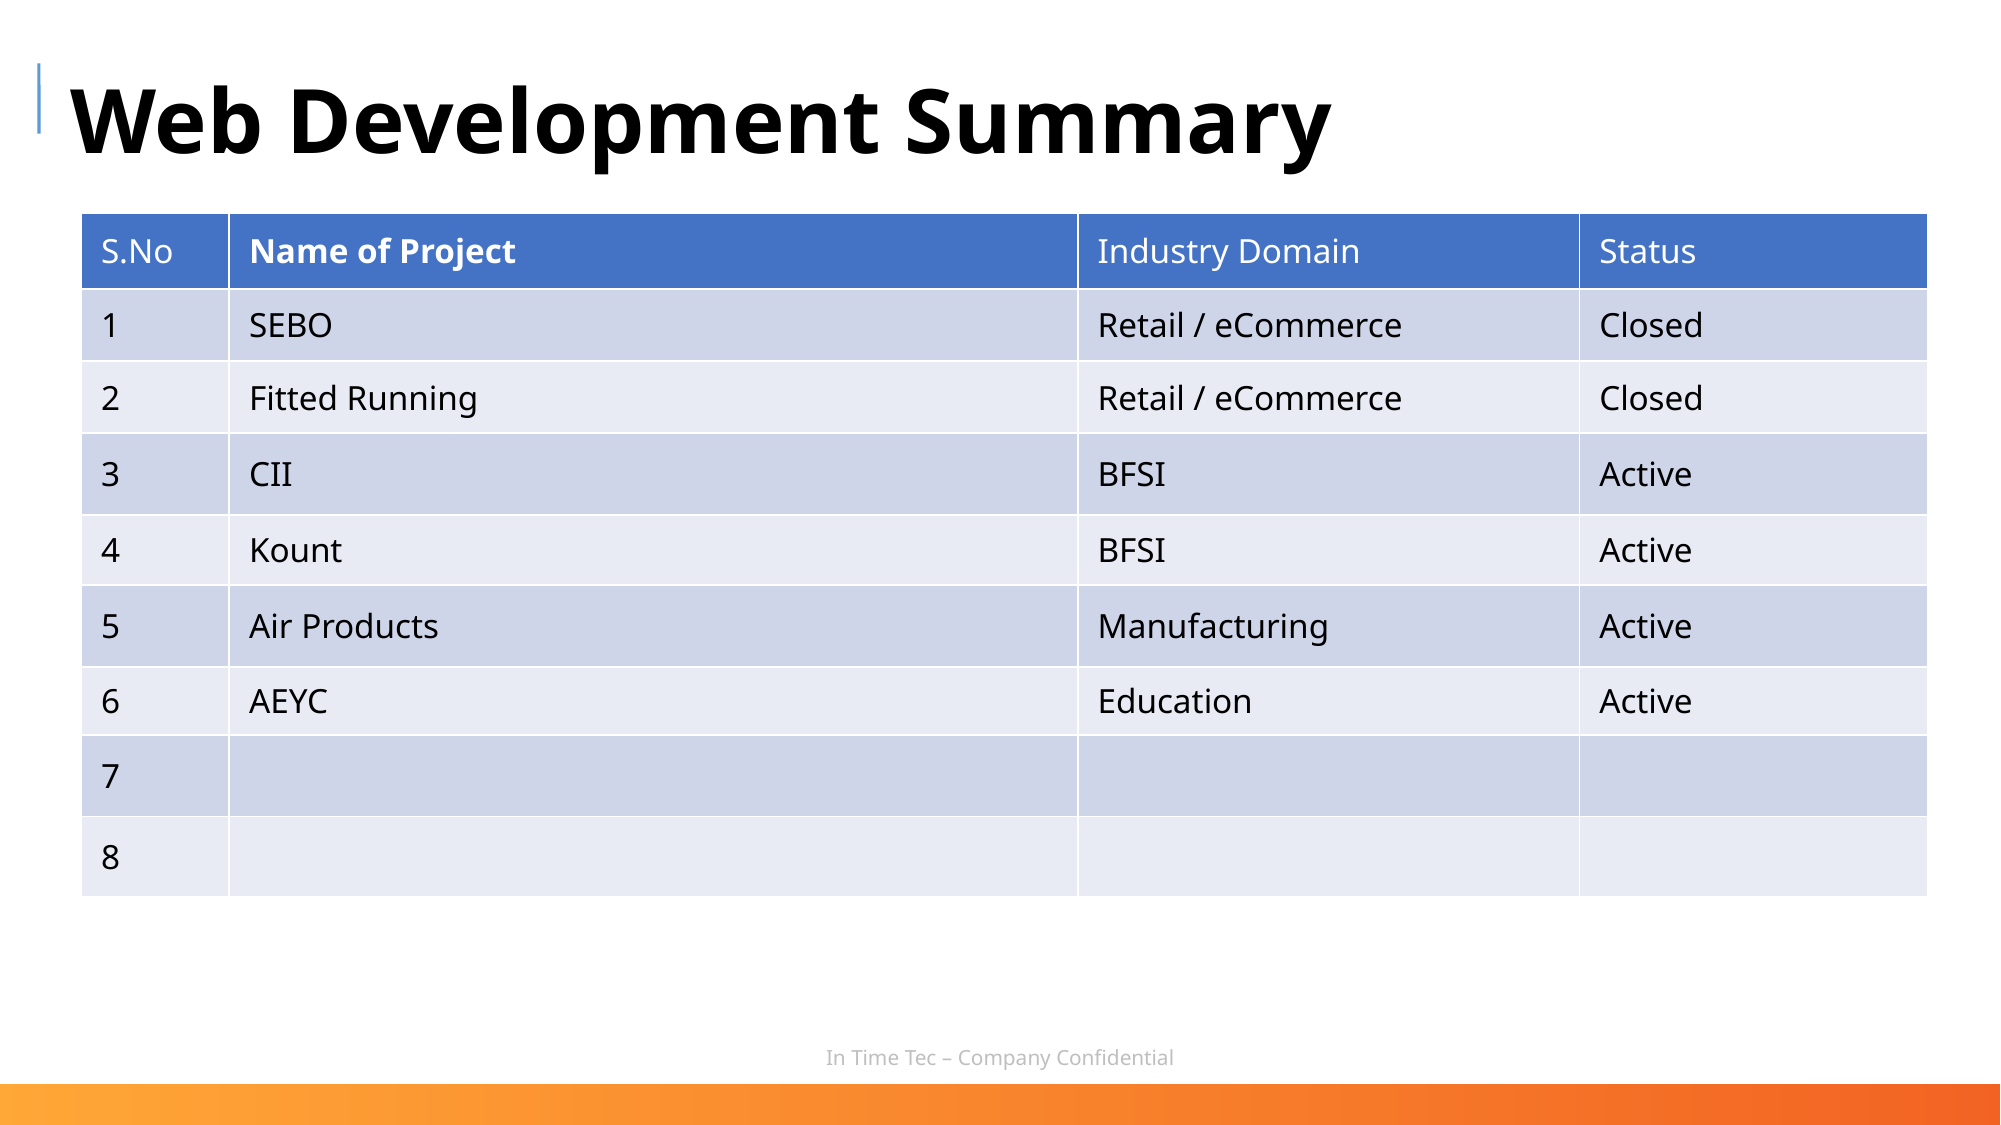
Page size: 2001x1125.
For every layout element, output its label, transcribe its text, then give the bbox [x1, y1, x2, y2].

table_cell [230, 736, 1077, 816]
table_cell BFSI [1079, 516, 1579, 584]
table_cell BFSI [1079, 434, 1579, 514]
table_cell [1079, 817, 1579, 896]
table_header Name of Project [230, 214, 1077, 288]
table_cell 3 [82, 434, 228, 514]
table_cell [1580, 817, 1927, 896]
table_cell Education [1079, 668, 1579, 734]
table_cell Fitted Running [230, 362, 1077, 432]
table_cell Retail / eCommerce [1079, 290, 1579, 360]
table_cell Kount [230, 516, 1077, 584]
table_cell Active [1580, 434, 1927, 514]
table_cell Air Products [230, 586, 1077, 666]
table_cell 6 [82, 668, 228, 734]
table_cell Retail / eCommerce [1079, 362, 1579, 432]
table_cell 2 [82, 362, 228, 432]
table_cell Active [1580, 516, 1927, 584]
table_cell [230, 817, 1077, 896]
table_header Industry Domain [1079, 214, 1579, 288]
table_cell 4 [82, 516, 228, 584]
table_cell Closed [1580, 290, 1927, 360]
table_cell [1079, 736, 1579, 816]
table_header Status [1580, 214, 1927, 288]
text_box Web Development Summary [55, 57, 1472, 179]
table_cell Active [1580, 586, 1927, 666]
table_cell 7 [82, 736, 228, 816]
table_cell Closed [1580, 362, 1927, 432]
table_cell 1 [82, 290, 228, 360]
table_cell CII [230, 434, 1077, 514]
table_cell AEYC [230, 668, 1077, 734]
table_cell 8 [82, 817, 228, 896]
text_box [0, 1084, 2000, 1125]
table_cell Active [1580, 668, 1927, 734]
table_cell [1580, 736, 1927, 816]
table_cell Manufacturing [1079, 586, 1579, 666]
text_box In Time Tec – Company Confidential [800, 1036, 1200, 1077]
table_header S.No [82, 214, 228, 288]
table_cell SEBO [230, 290, 1077, 360]
table_cell 5 [82, 586, 228, 666]
